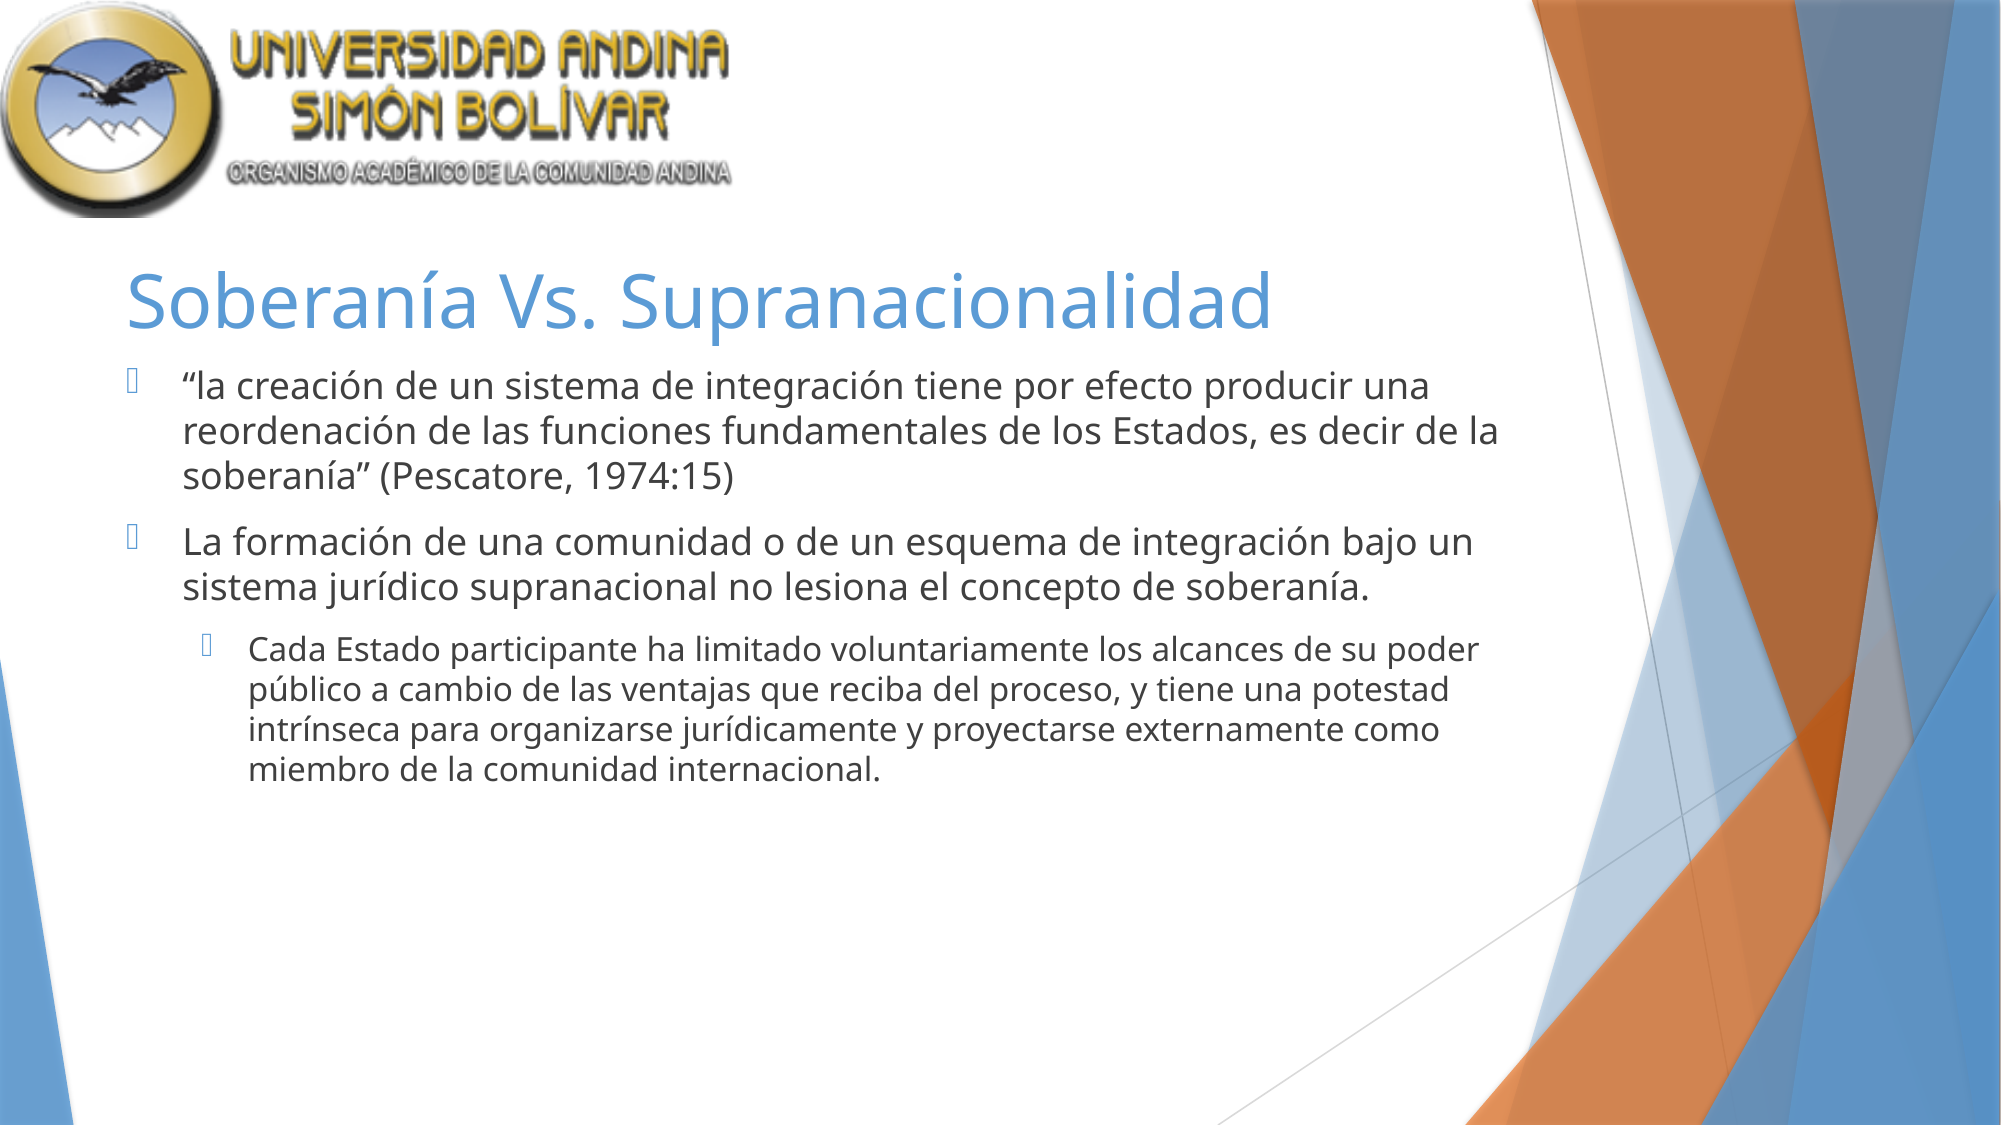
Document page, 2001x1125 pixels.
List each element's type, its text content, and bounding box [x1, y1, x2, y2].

list “la creación de un sistema de integración tiene por efecto producir una reordenación de las funciones fundamentales de los Estados, es decir de la soberanía” (Pescatore, 1974:15) La formación de una comunidad o de un esquema de integración bajo un sistema jurídico supranacional no lesiona el concepto de soberanía. Cada Estado participante ha limitado voluntariamente los alcances de su poder público a cambio de las ventajas que reciba del proceso, y tiene una potestad intrínseca para organizarse jurídicamente y proyectarse externamente como miembro de la comunidad internacional. [111, 463, 1522, 992]
picture [0, 0, 765, 218]
text_box Soberanía Vs. Supranacionalidad [111, 246, 1522, 463]
